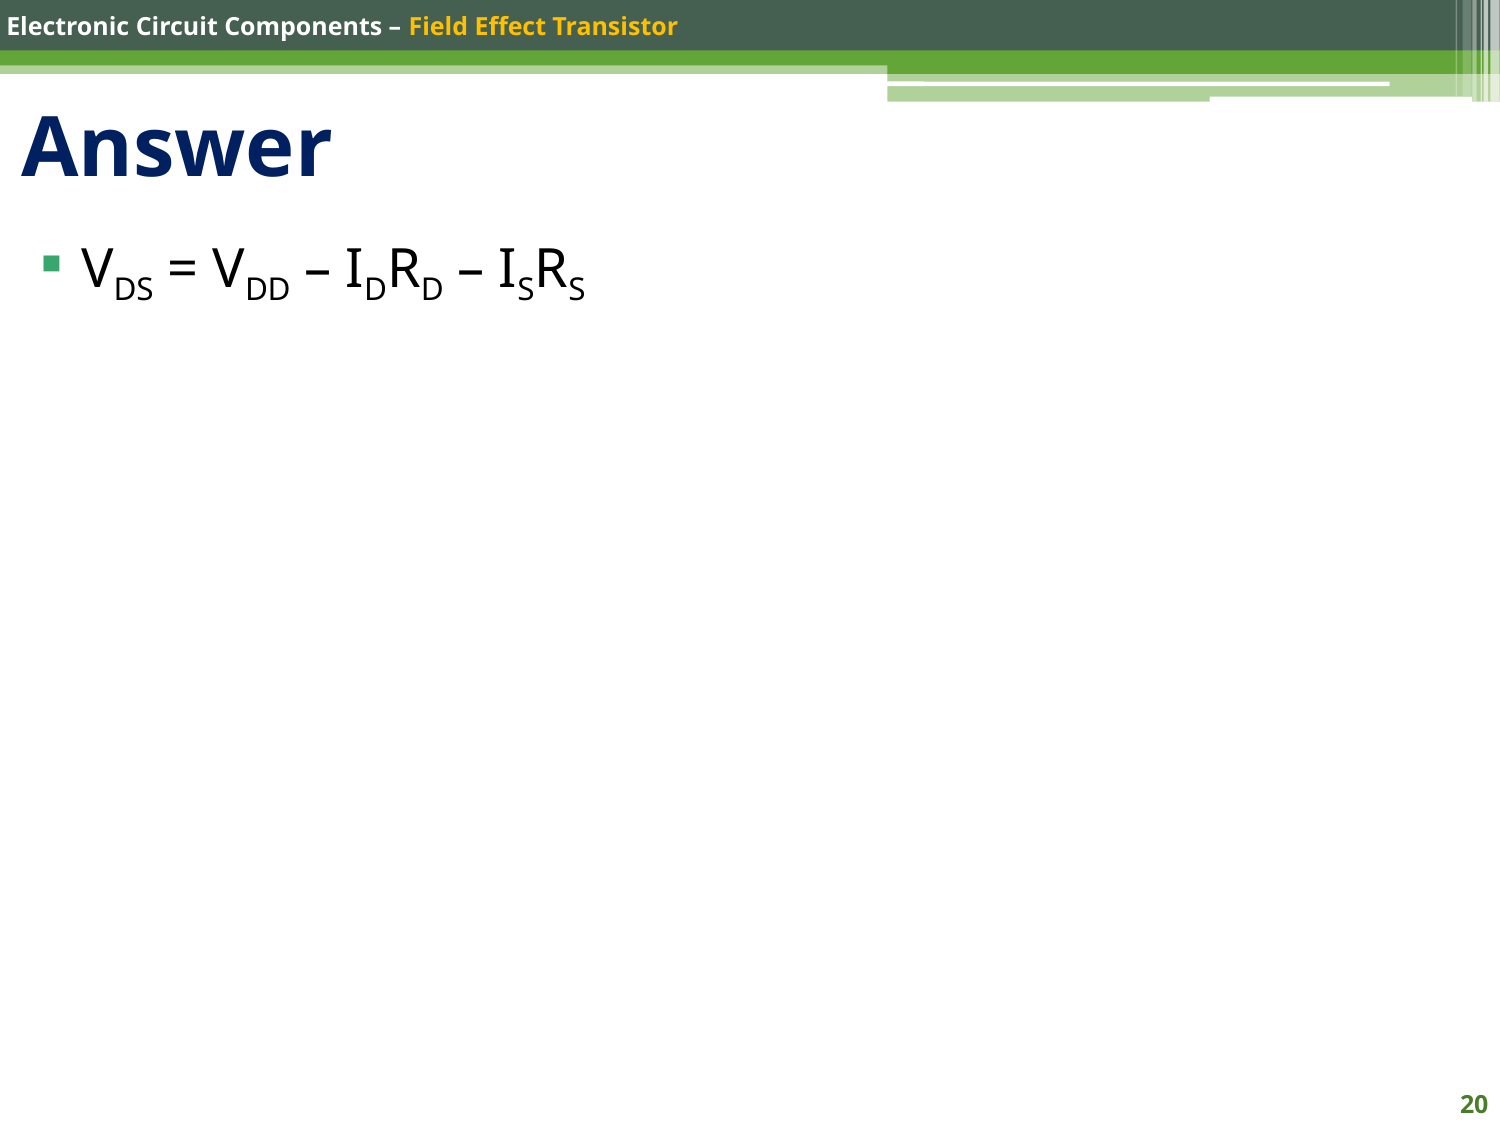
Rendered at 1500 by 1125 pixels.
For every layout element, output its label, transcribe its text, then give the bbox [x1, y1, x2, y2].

list VDS = VDD – IDRD – ISRS [6, 225, 1485, 1079]
title Answer [6, 77, 1485, 209]
